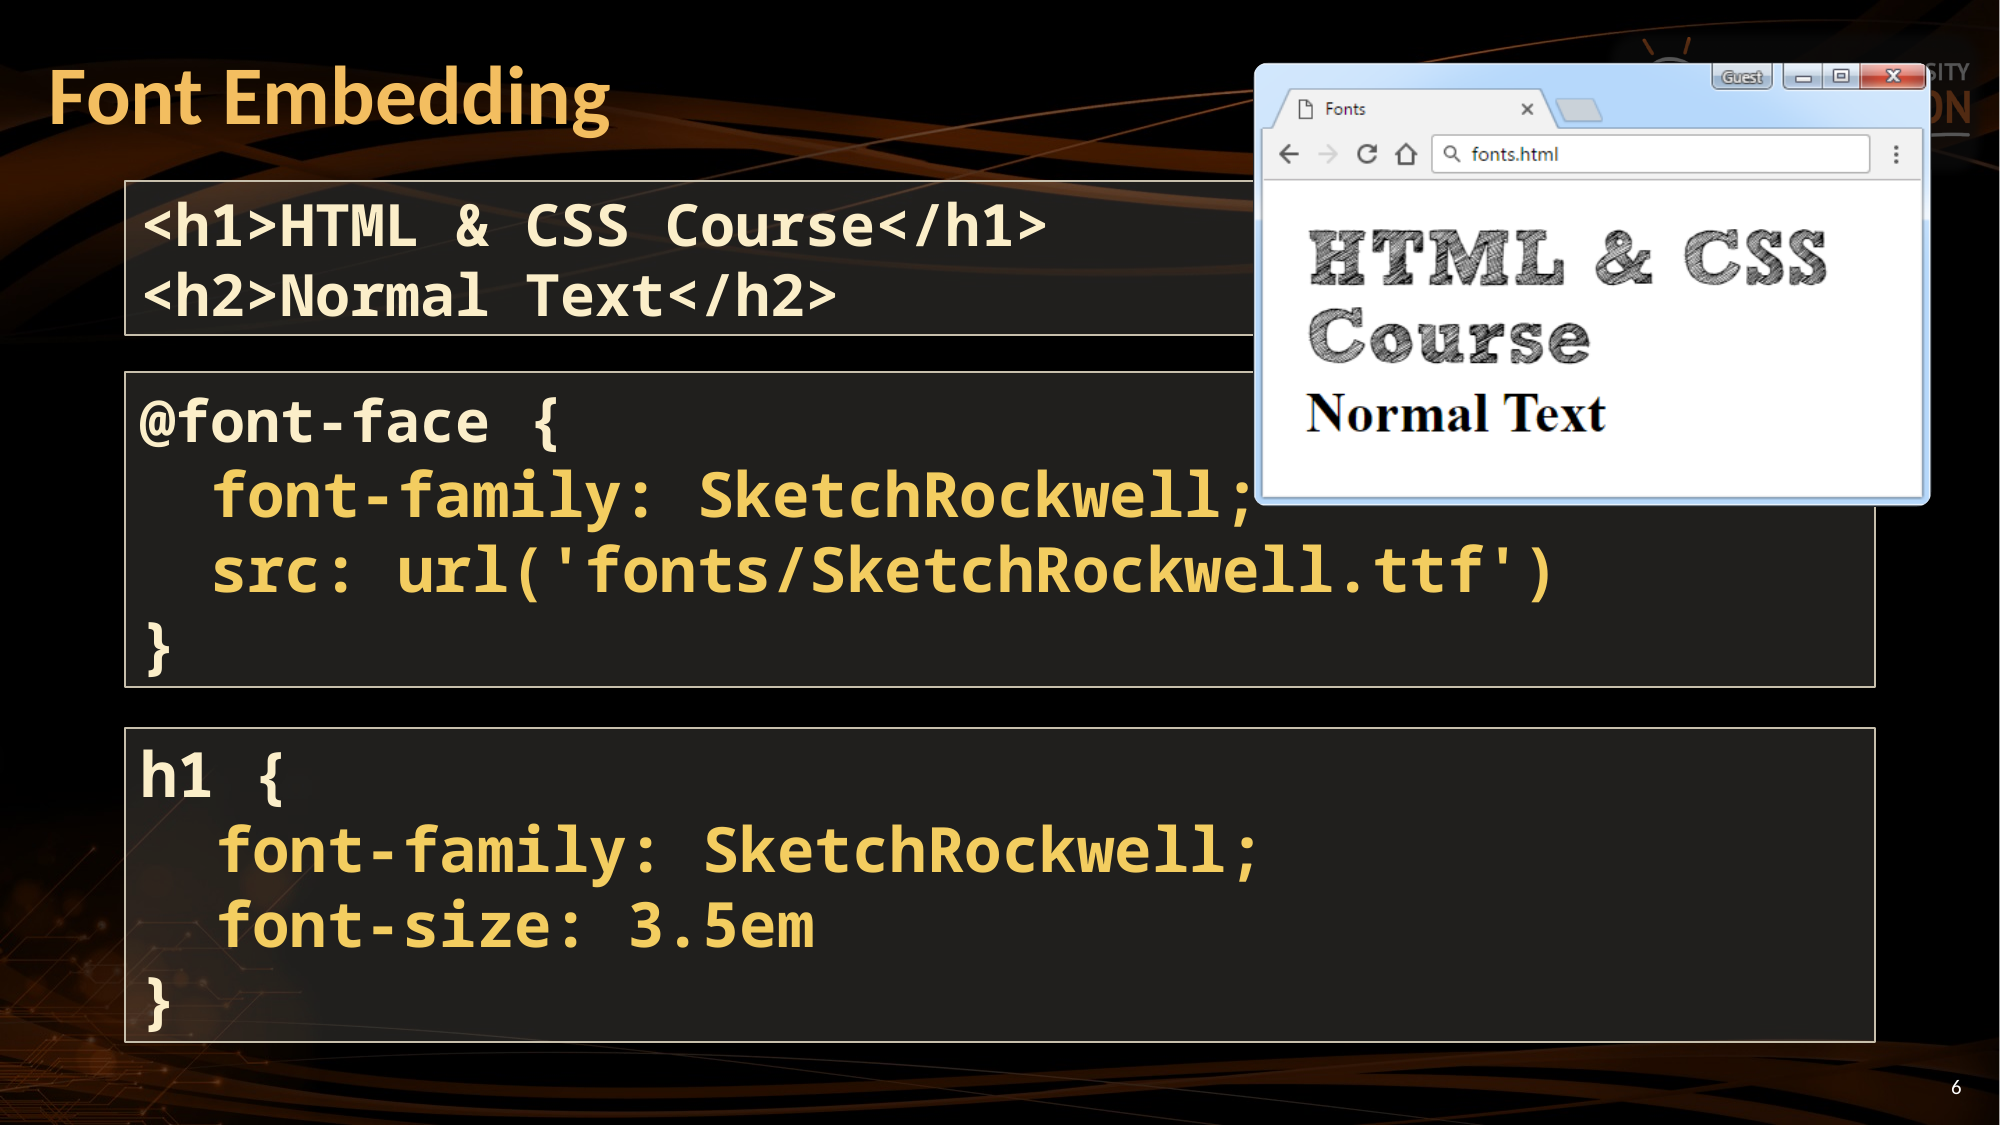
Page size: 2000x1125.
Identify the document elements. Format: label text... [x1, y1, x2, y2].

text_box <h1>HTML & CSS Course</h1> <h2>Normal Text</h2> [125, 180, 1253, 336]
picture [0, 0, 2000, 1125]
slide_number 6 [1897, 1070, 1968, 1103]
title Font Embedding [30, 6, 1602, 189]
text_box [1616, 39, 1973, 166]
text_box @font-face { font-family: SketchRockwell; src: url('fonts/SketchRockwell.ttf') } [125, 372, 1875, 687]
text_box h1 { font-family: SketchRockwell; font-size: 3.5em } [125, 727, 1875, 1043]
